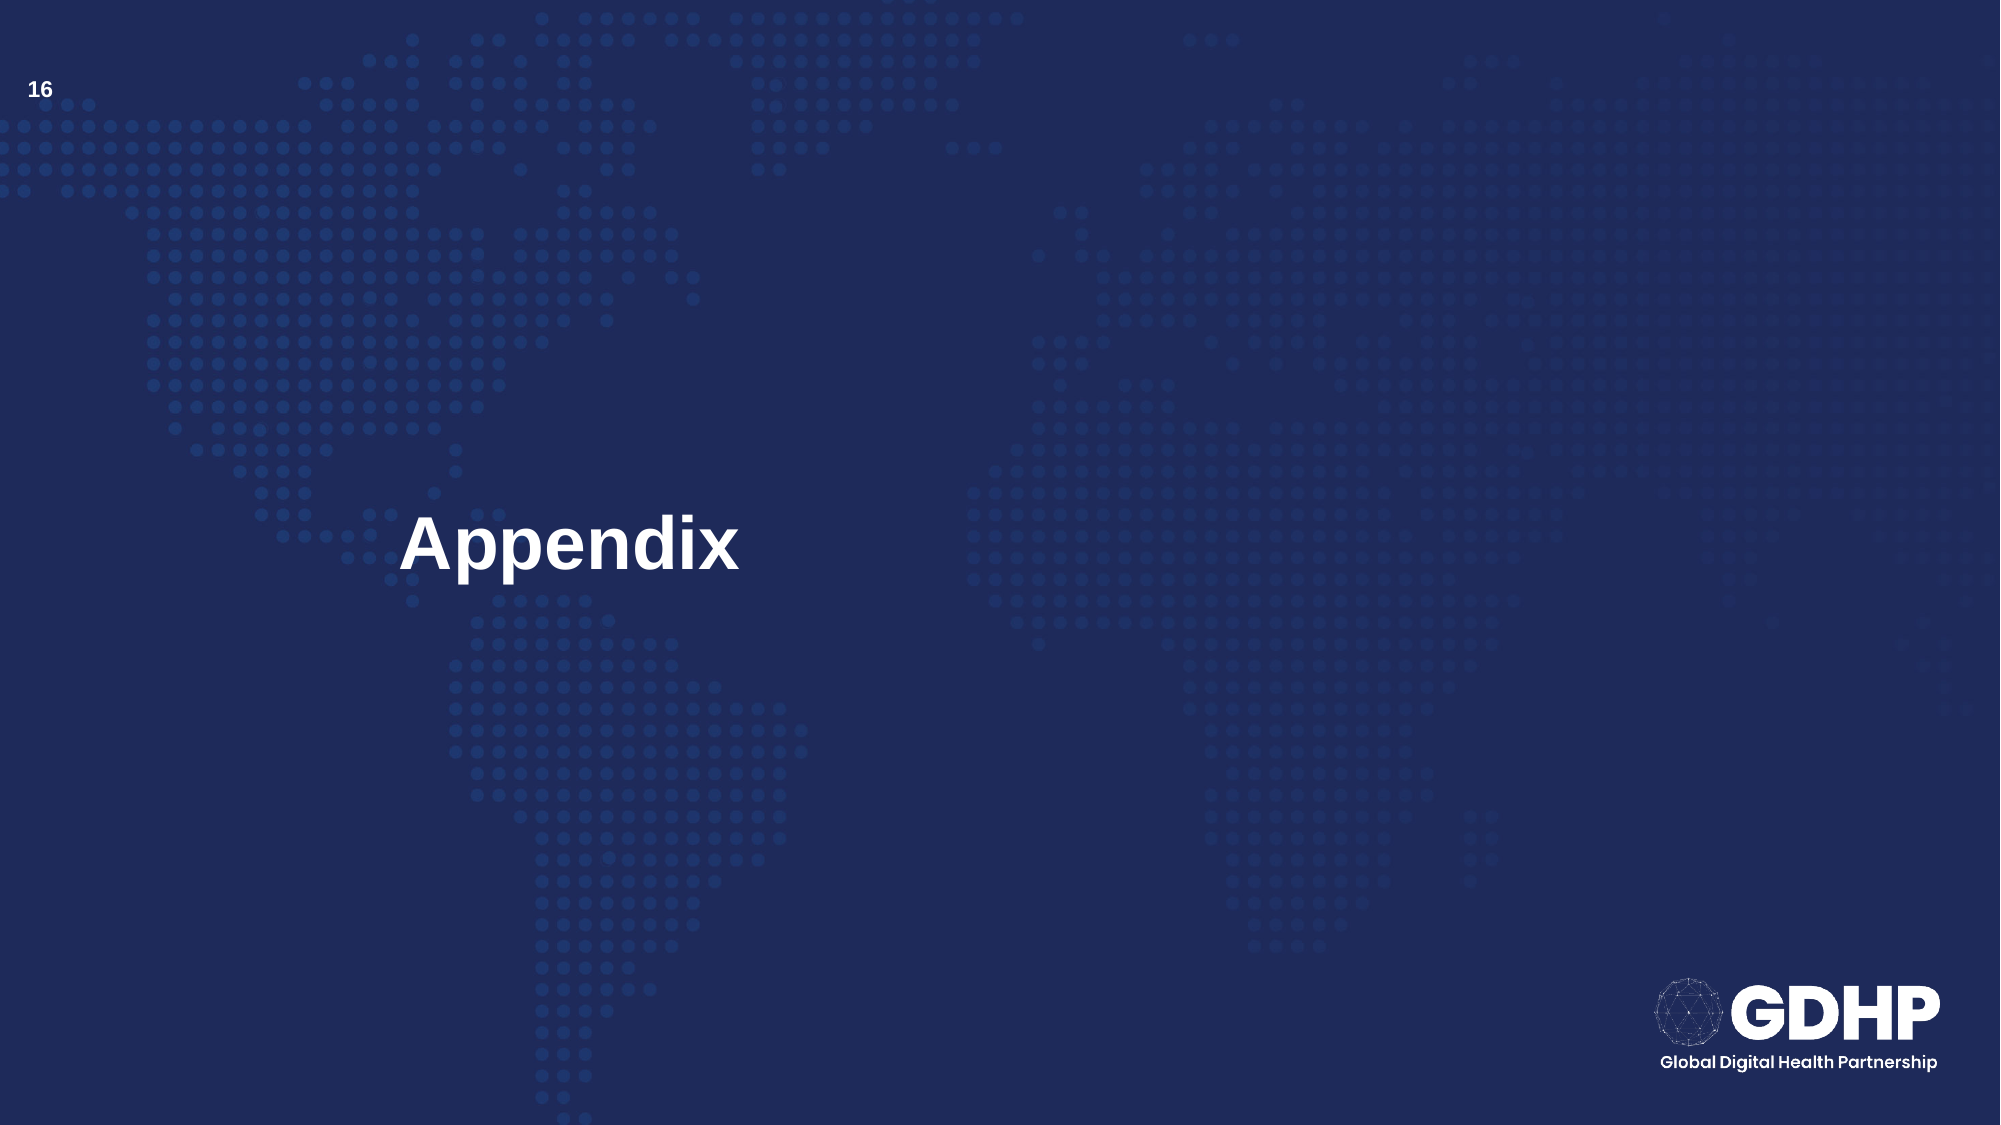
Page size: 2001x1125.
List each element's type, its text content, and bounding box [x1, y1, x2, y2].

title Appendix [248, 420, 1706, 670]
picture [0, 0, 2000, 1125]
